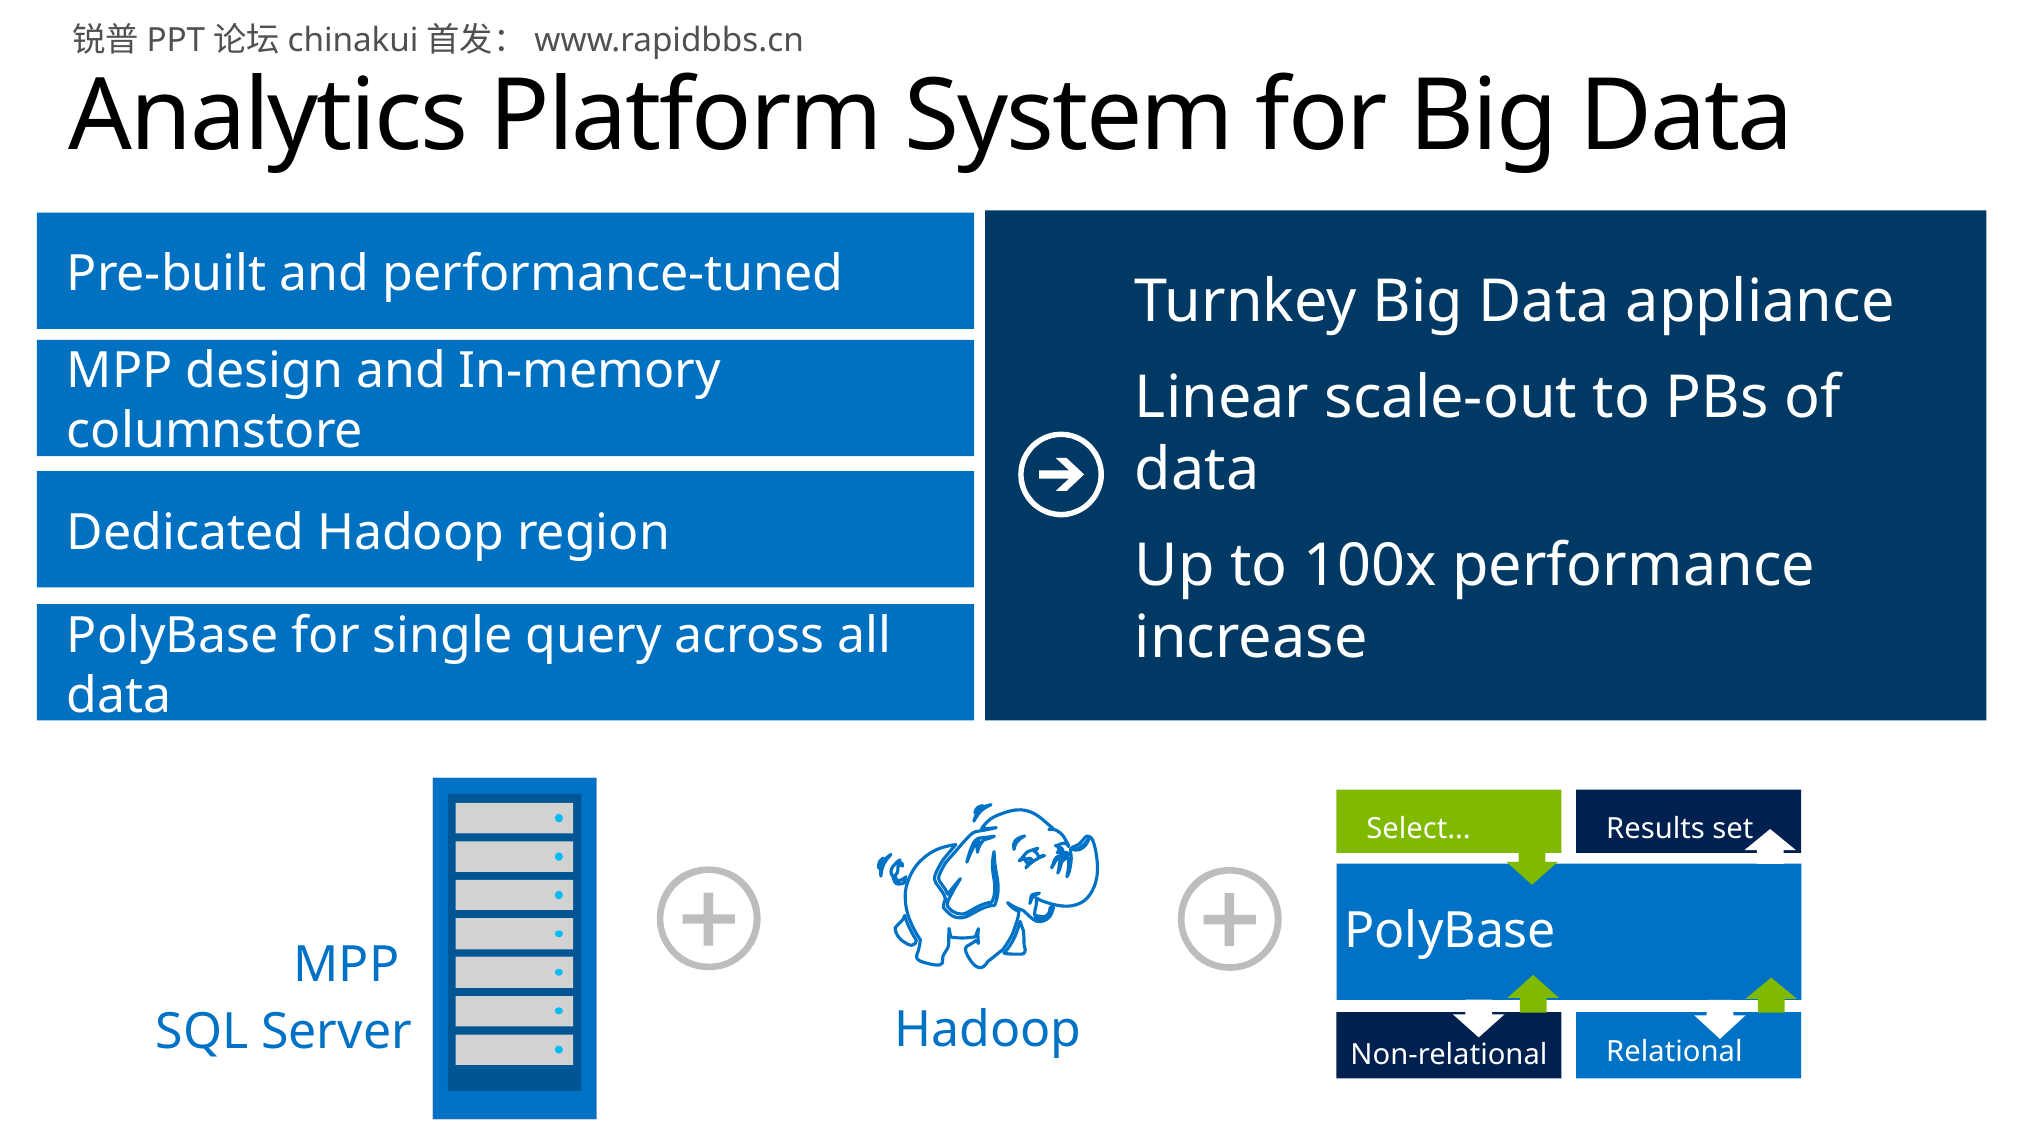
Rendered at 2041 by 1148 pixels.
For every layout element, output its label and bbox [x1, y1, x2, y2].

text_box [1017, 431, 1105, 518]
text_box [135, 777, 1802, 1120]
text_box [0, 0, 2041, 1148]
